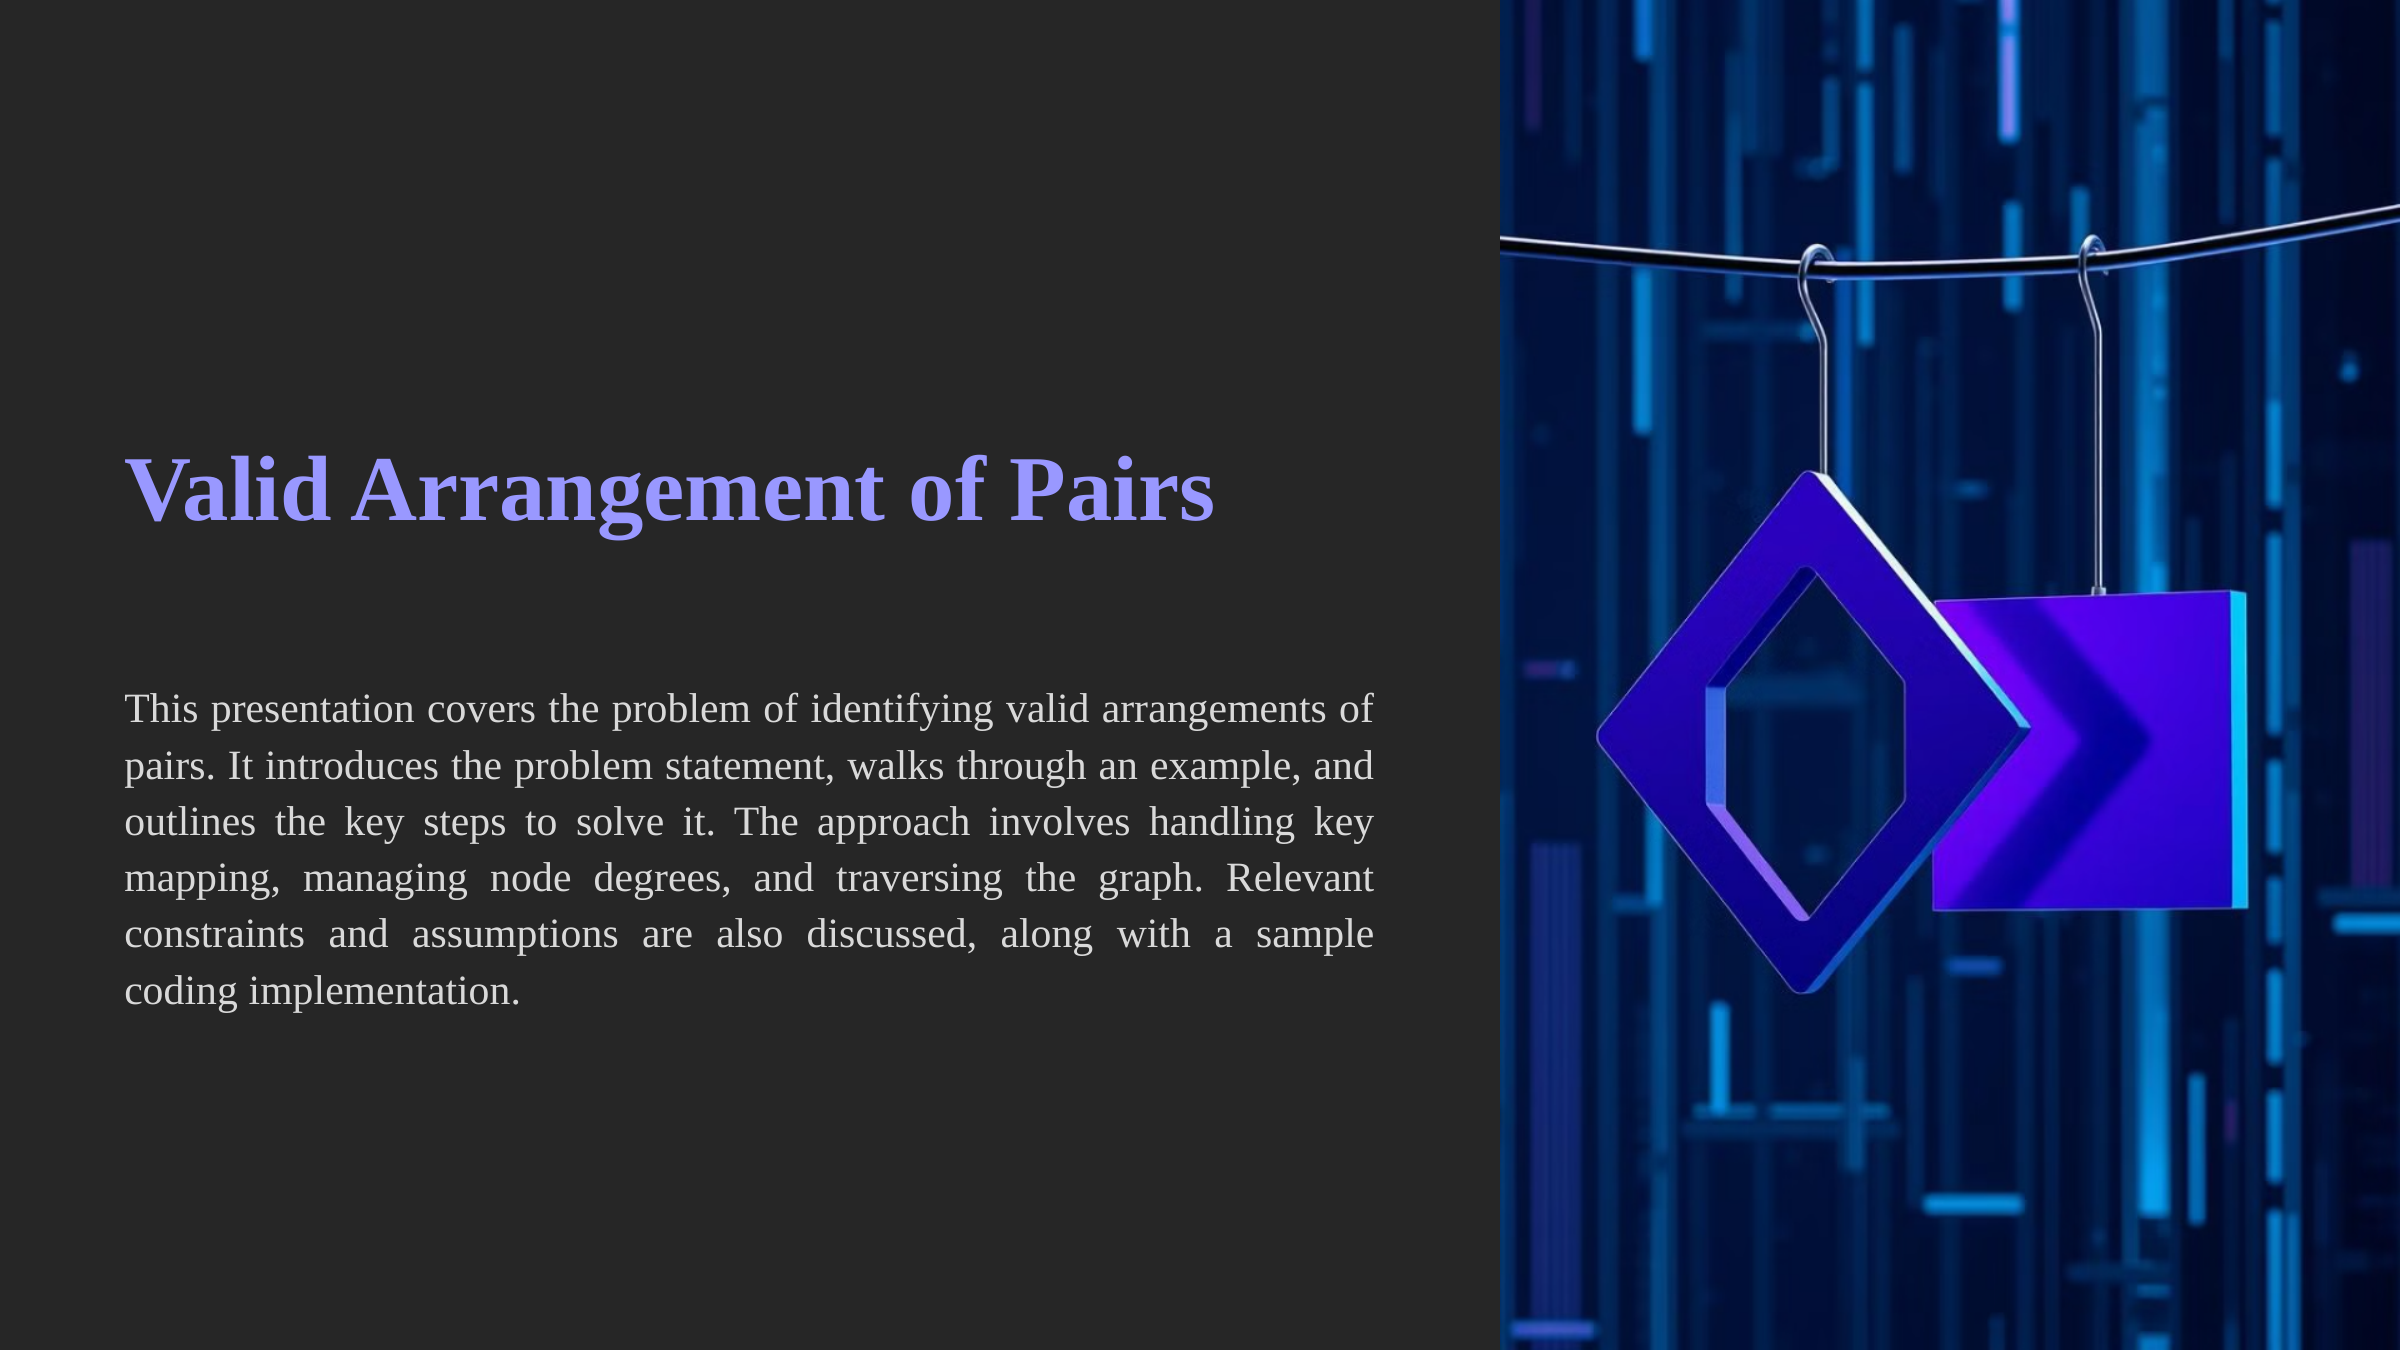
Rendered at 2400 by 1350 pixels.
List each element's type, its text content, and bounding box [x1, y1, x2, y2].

text_box [199, 908, 667, 971]
text_box Valid Arrangement of Pairs [124, 378, 1376, 674]
text_box This presentation covers the problem of identifying valid arrangements of pairs. It introduces the problem statement, walks through an example, and outlines the key steps to solve it. The approach involves handling key mapping, managing node degrees, and traversing the graph. Relevant constraints and assumptions are also discussed, along with a sample coding implementation. [124, 674, 1376, 789]
picture [1499, 0, 2400, 1350]
